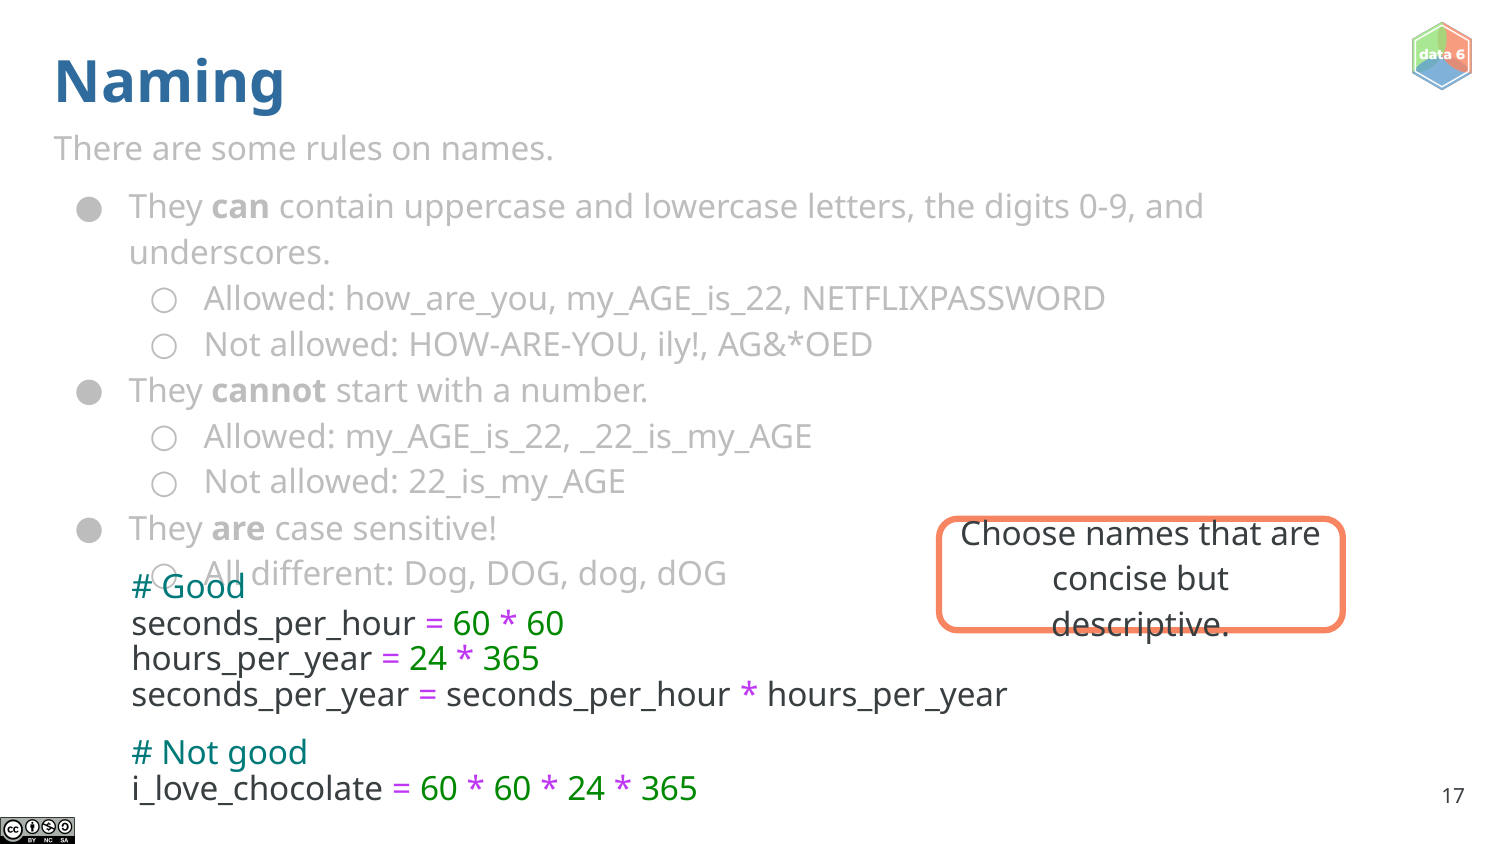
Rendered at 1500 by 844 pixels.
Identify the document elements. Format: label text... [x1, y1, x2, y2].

text_box # Good seconds_per_hour = 60 * 60 hours_per_year = 24 * 365 seconds_per_year = seconds_per_hour * hours_per_year [116, 555, 1225, 720]
title Naming [38, 29, 1255, 94]
text_box Choose names that are concise but descriptive. [938, 518, 1343, 631]
list There are some rules on names. They can contain uppercase and lowercase letters, the digits 0-9, and underscores. Allowed: how_are_you, my_AGE_is_22, NETFLIXPASSWORD Not allowed: HOW-ARE-YOU, ily!, AG&*OED They cannot start with a number. Allowed: my_AGE_is_22, _22_is_my_AGE Not allowed: 22_is_my_AGE They are case sensitive! All different: Dog, DOG, dog, dOG [38, 106, 1416, 667]
picture [1404, 18, 1480, 94]
slide_number ‹#› [1389, 764, 1480, 830]
text_box # Not good i_love_chocolate = 60 * 60 * 24 * 365 [116, 720, 1227, 823]
picture [0, 817, 75, 844]
